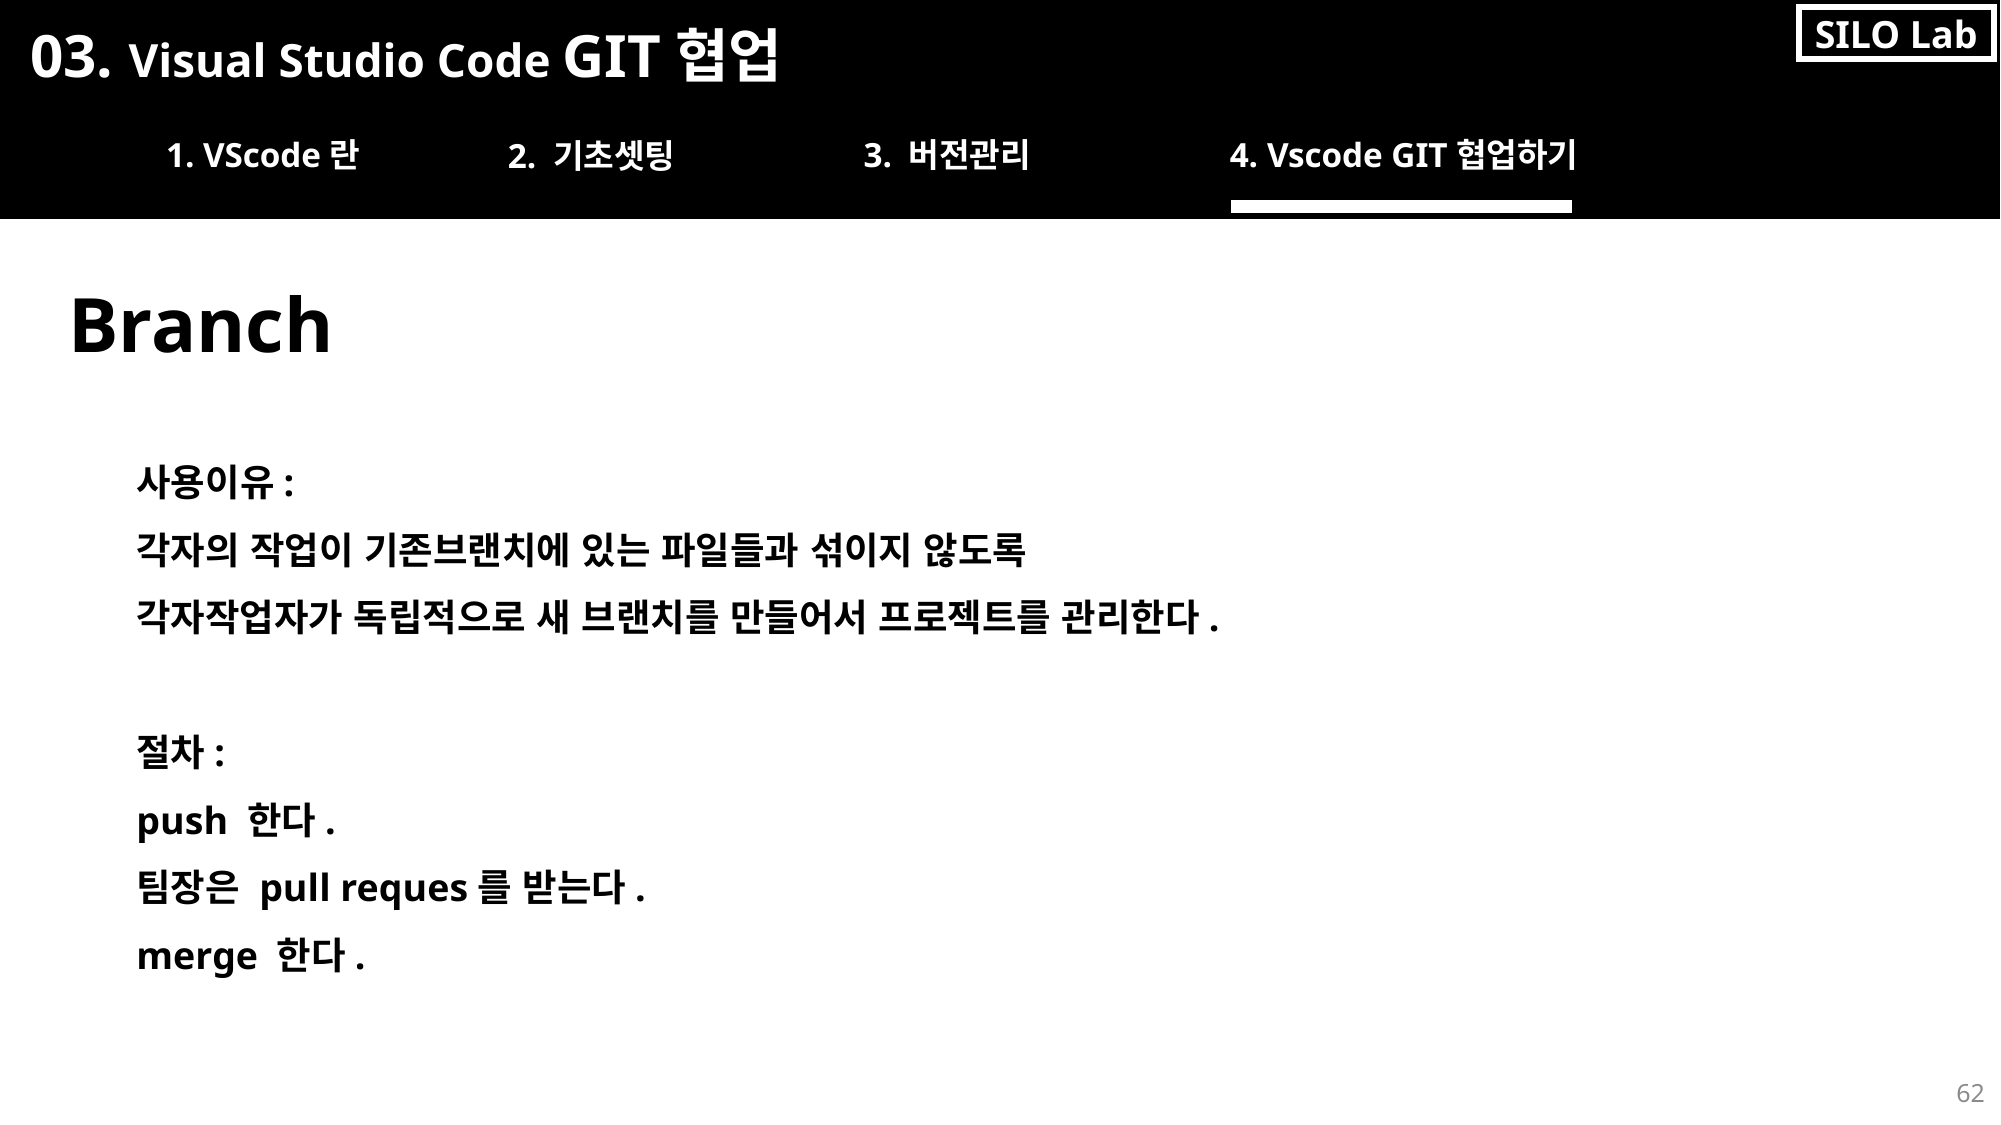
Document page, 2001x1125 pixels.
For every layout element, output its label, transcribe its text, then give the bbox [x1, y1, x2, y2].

text_box 03. Visual Studio Code GIT협업 [15, 11, 894, 97]
text_box [0, 0, 2000, 219]
text_box Branch [40, 270, 361, 376]
text_box SILO Lab [1798, 6, 1995, 60]
text_box 2. 기초셋팅 [493, 127, 796, 183]
slide_number 62 [1552, 1064, 2000, 1125]
text_box 1. VScode란 [151, 127, 493, 182]
text_box 4. Vscode GIT협업하기 [1215, 127, 1632, 182]
text_box 3. 버전관리 [848, 127, 1152, 182]
text_box 사용이유: 각자의 작업이 기존브랜치에 있는 파일들과 섞이지 않도록 각자작업자가 독립적으로 새 브랜치를 만들어서 프로젝트를 관리한다. 절차: push 한다. 팀장은 pull reques를 받는다. merge 한다. [121, 429, 1834, 984]
